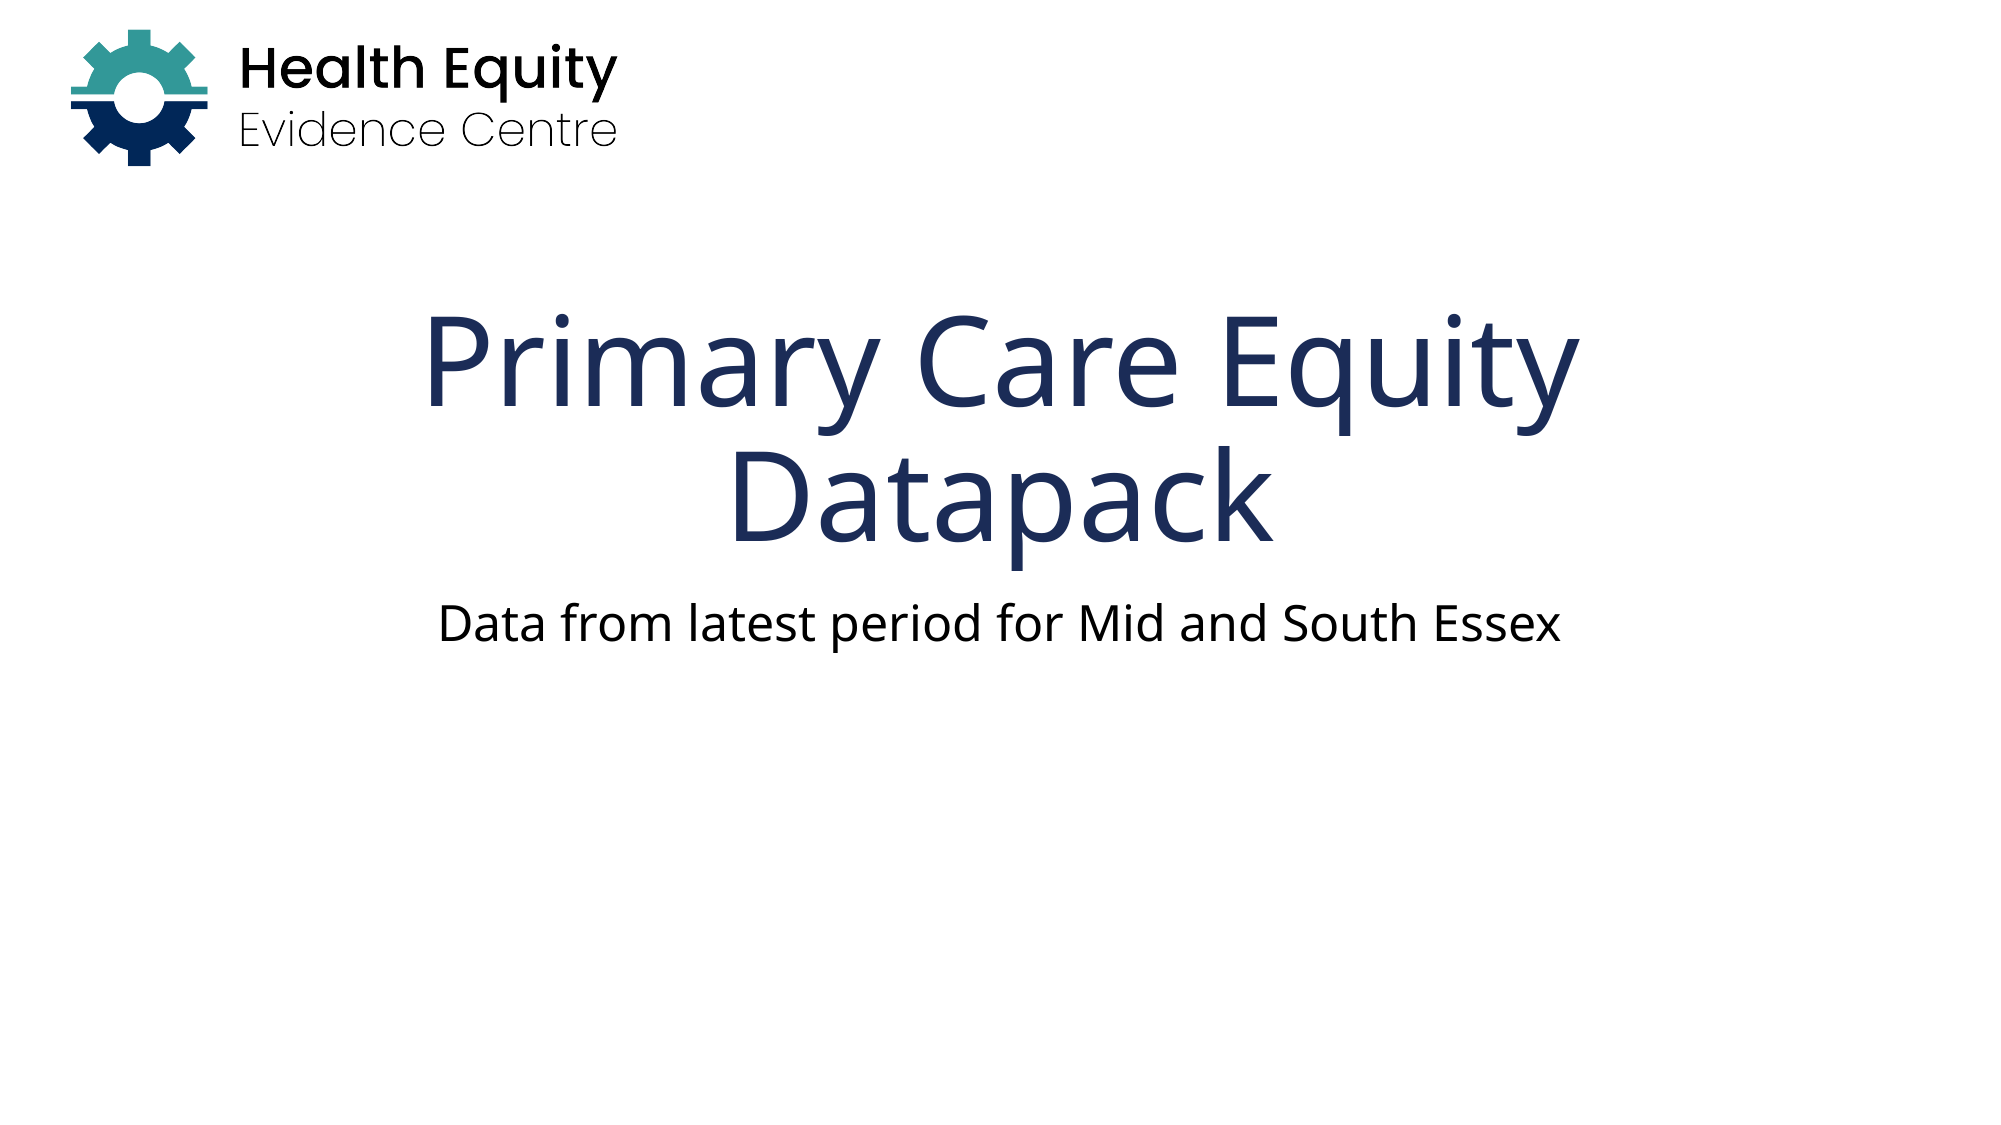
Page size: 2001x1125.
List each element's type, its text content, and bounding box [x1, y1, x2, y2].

subtitle Data from latest period for Mid and South Essex [249, 590, 1750, 863]
picture [68, 22, 627, 170]
title Primary Care Equity Datapack [249, 184, 1750, 576]
